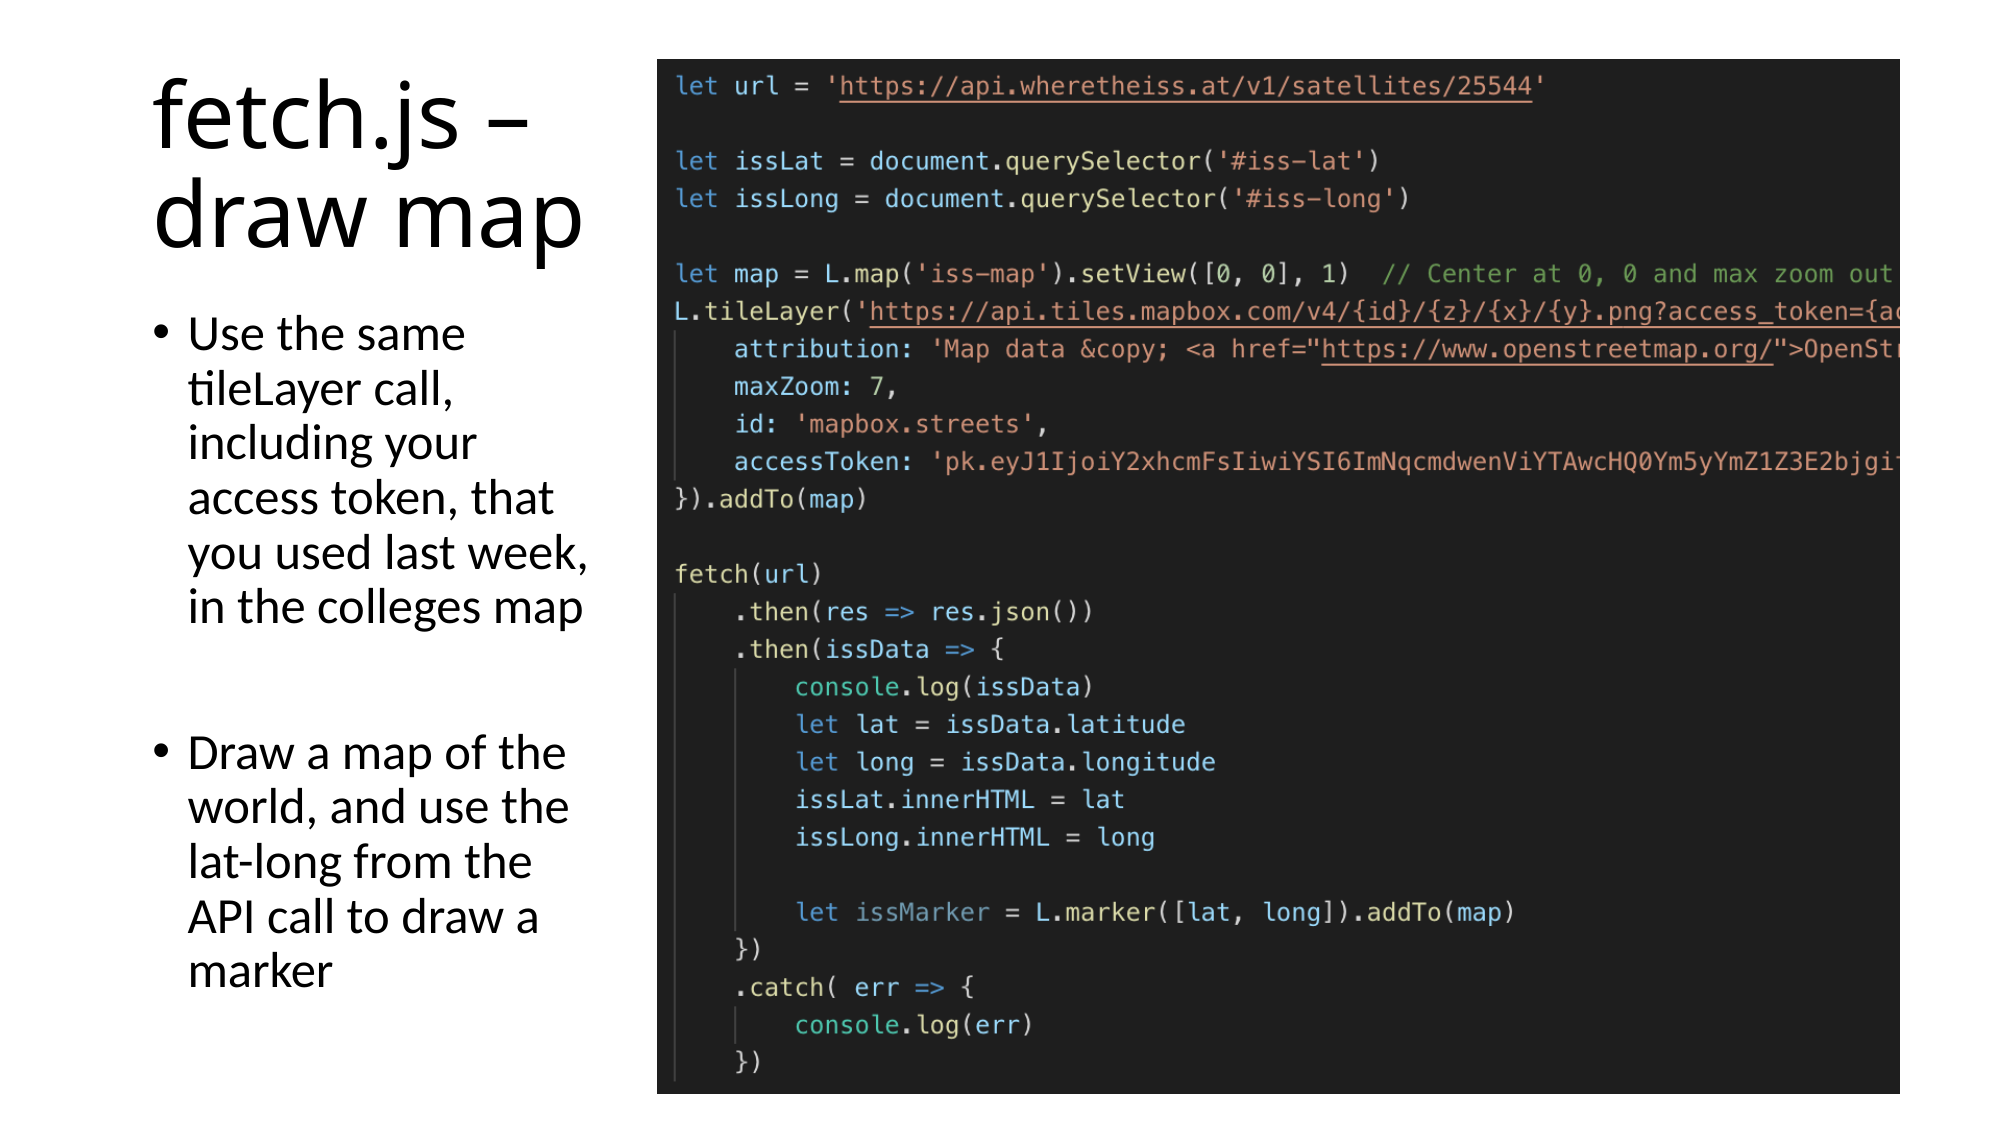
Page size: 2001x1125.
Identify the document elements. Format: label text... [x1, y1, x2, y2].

list Use the same tileLayer call, including your access token, that you used last week, in the colleges map Draw a map of the world, and use the lat-long from the API call to draw a marker [137, 299, 612, 1014]
picture [657, 59, 1900, 1094]
title fetch.js – draw map [137, 59, 635, 278]
